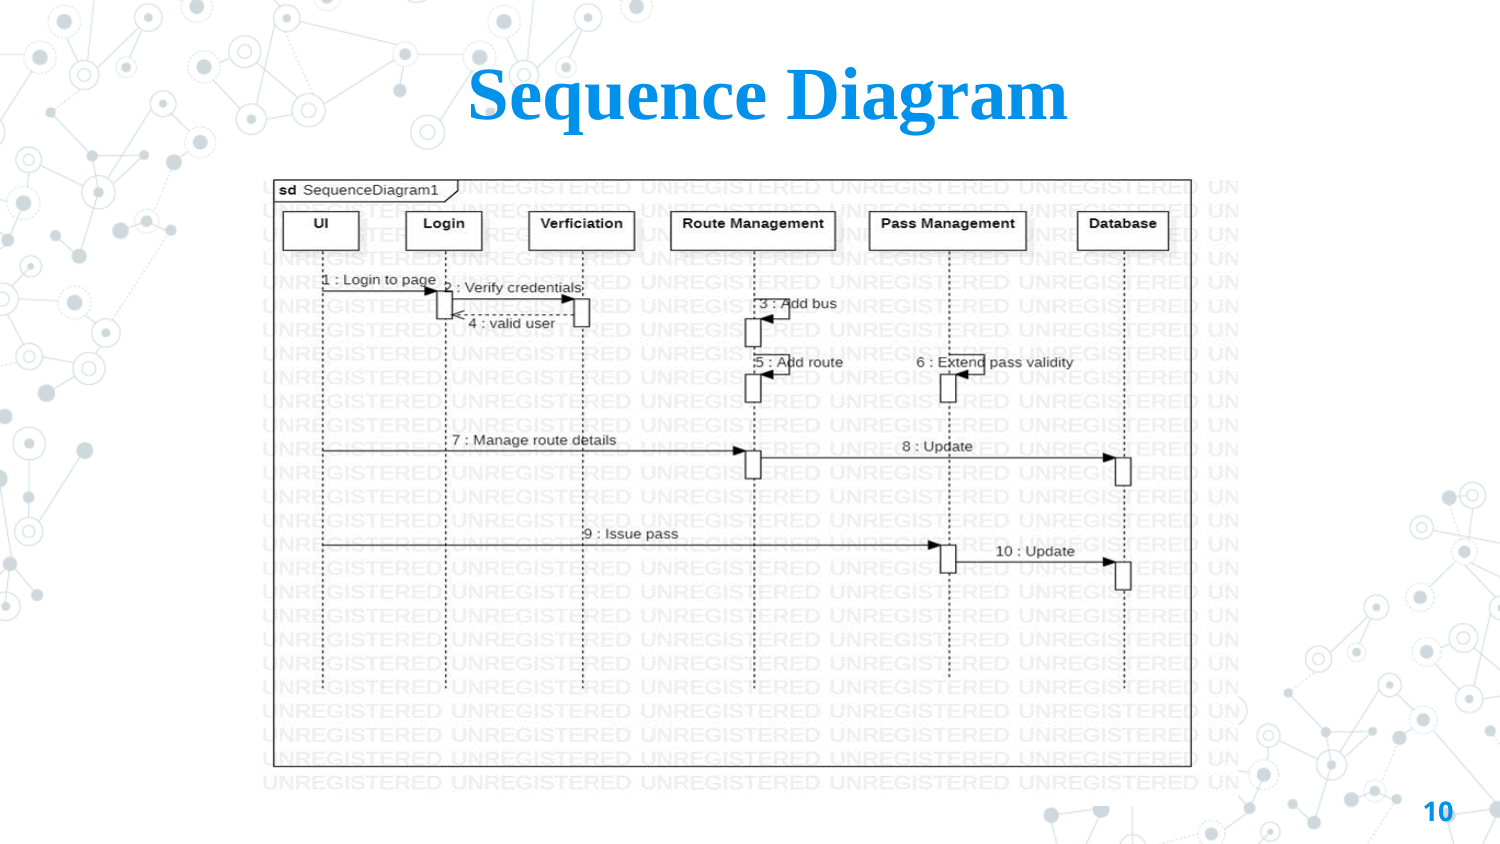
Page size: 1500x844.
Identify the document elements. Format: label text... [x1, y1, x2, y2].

slide_number 10 [1378, 779, 1469, 844]
title Sequence Diagram [112, 34, 1425, 150]
picture [0, 0, 1500, 844]
